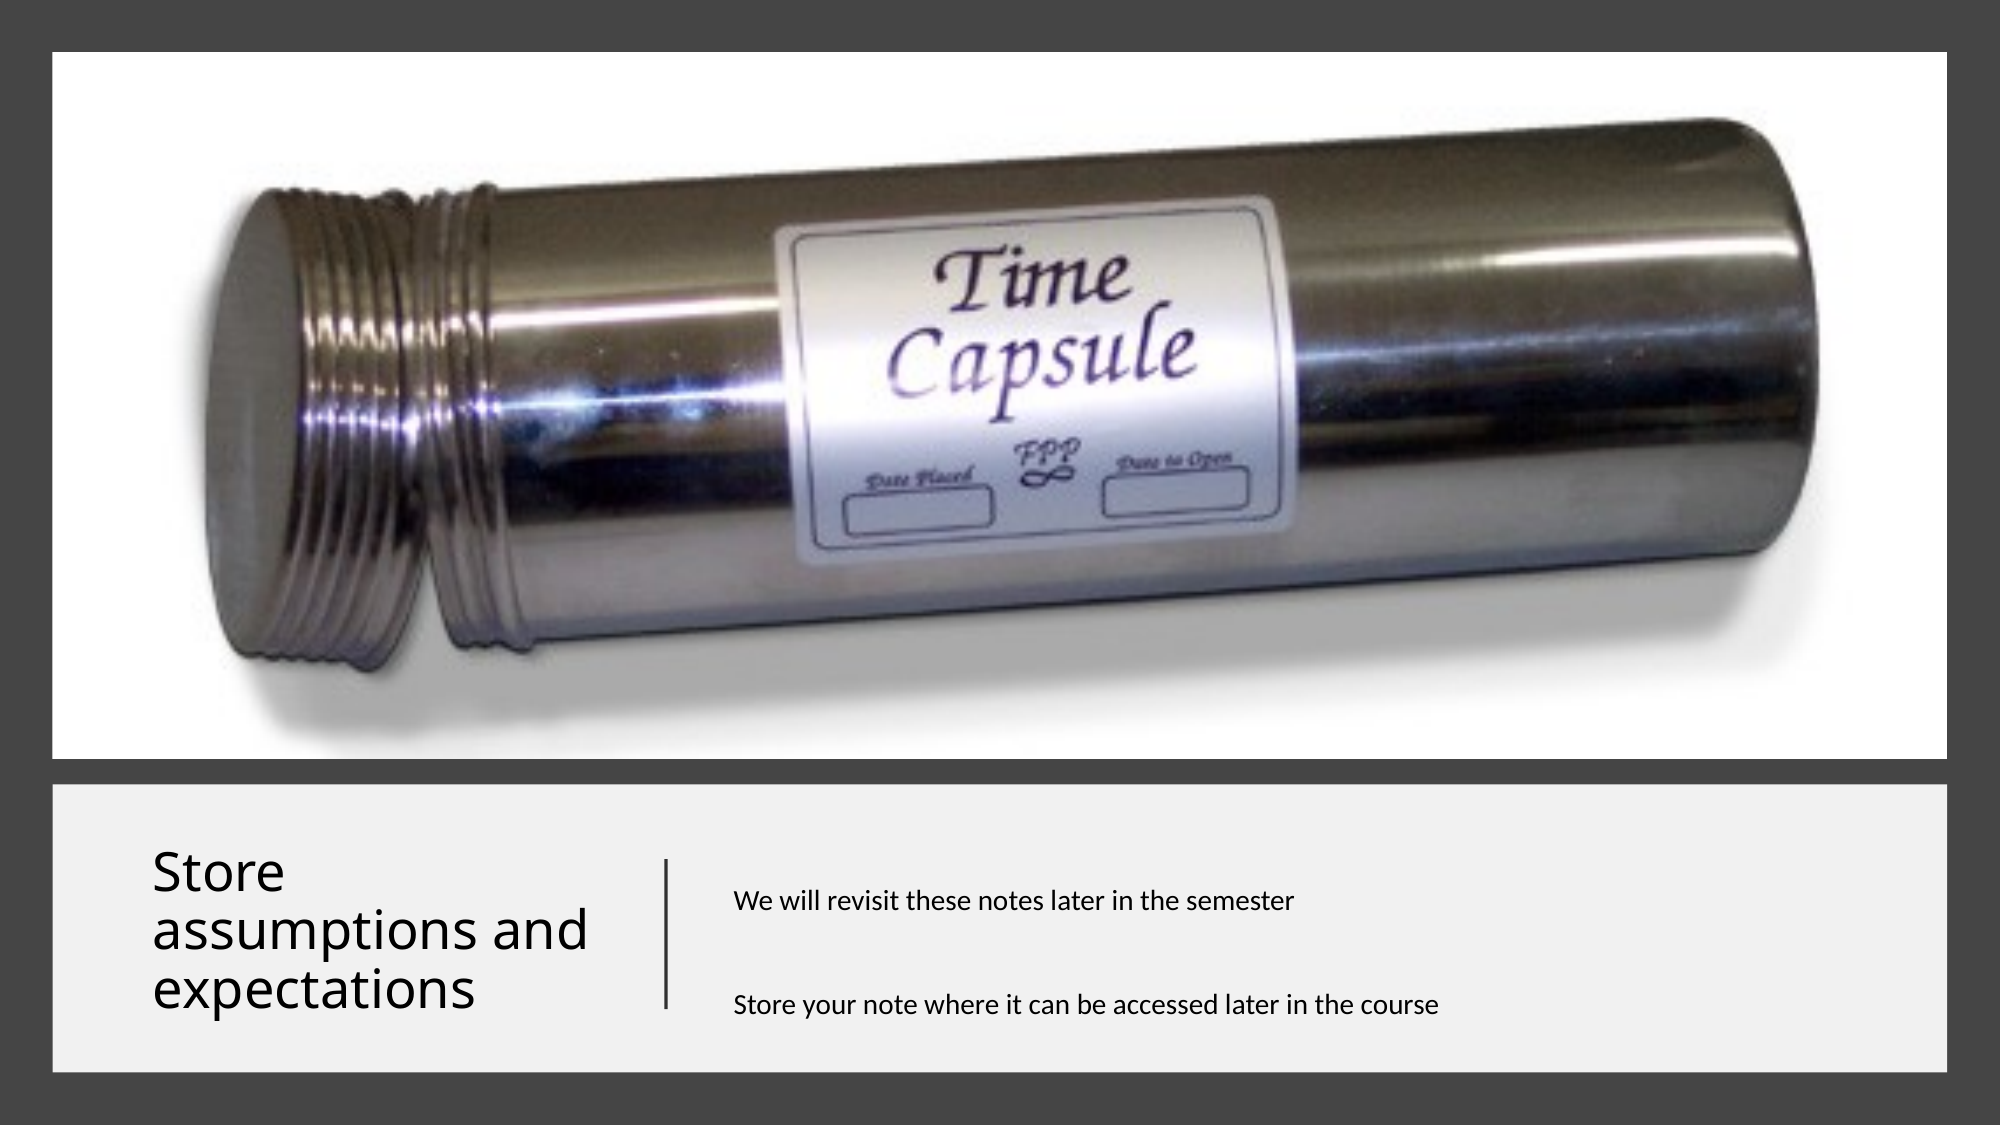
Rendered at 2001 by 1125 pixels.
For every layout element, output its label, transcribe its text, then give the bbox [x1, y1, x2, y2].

text_box [52, 783, 1948, 1073]
title Store assumptions and expectations [138, 821, 612, 1043]
text_box [0, 0, 2000, 1125]
list We will revisit these notes later in the semester Store your note where it can be accessed later in the course [718, 821, 1863, 1043]
picture [52, 52, 1947, 759]
